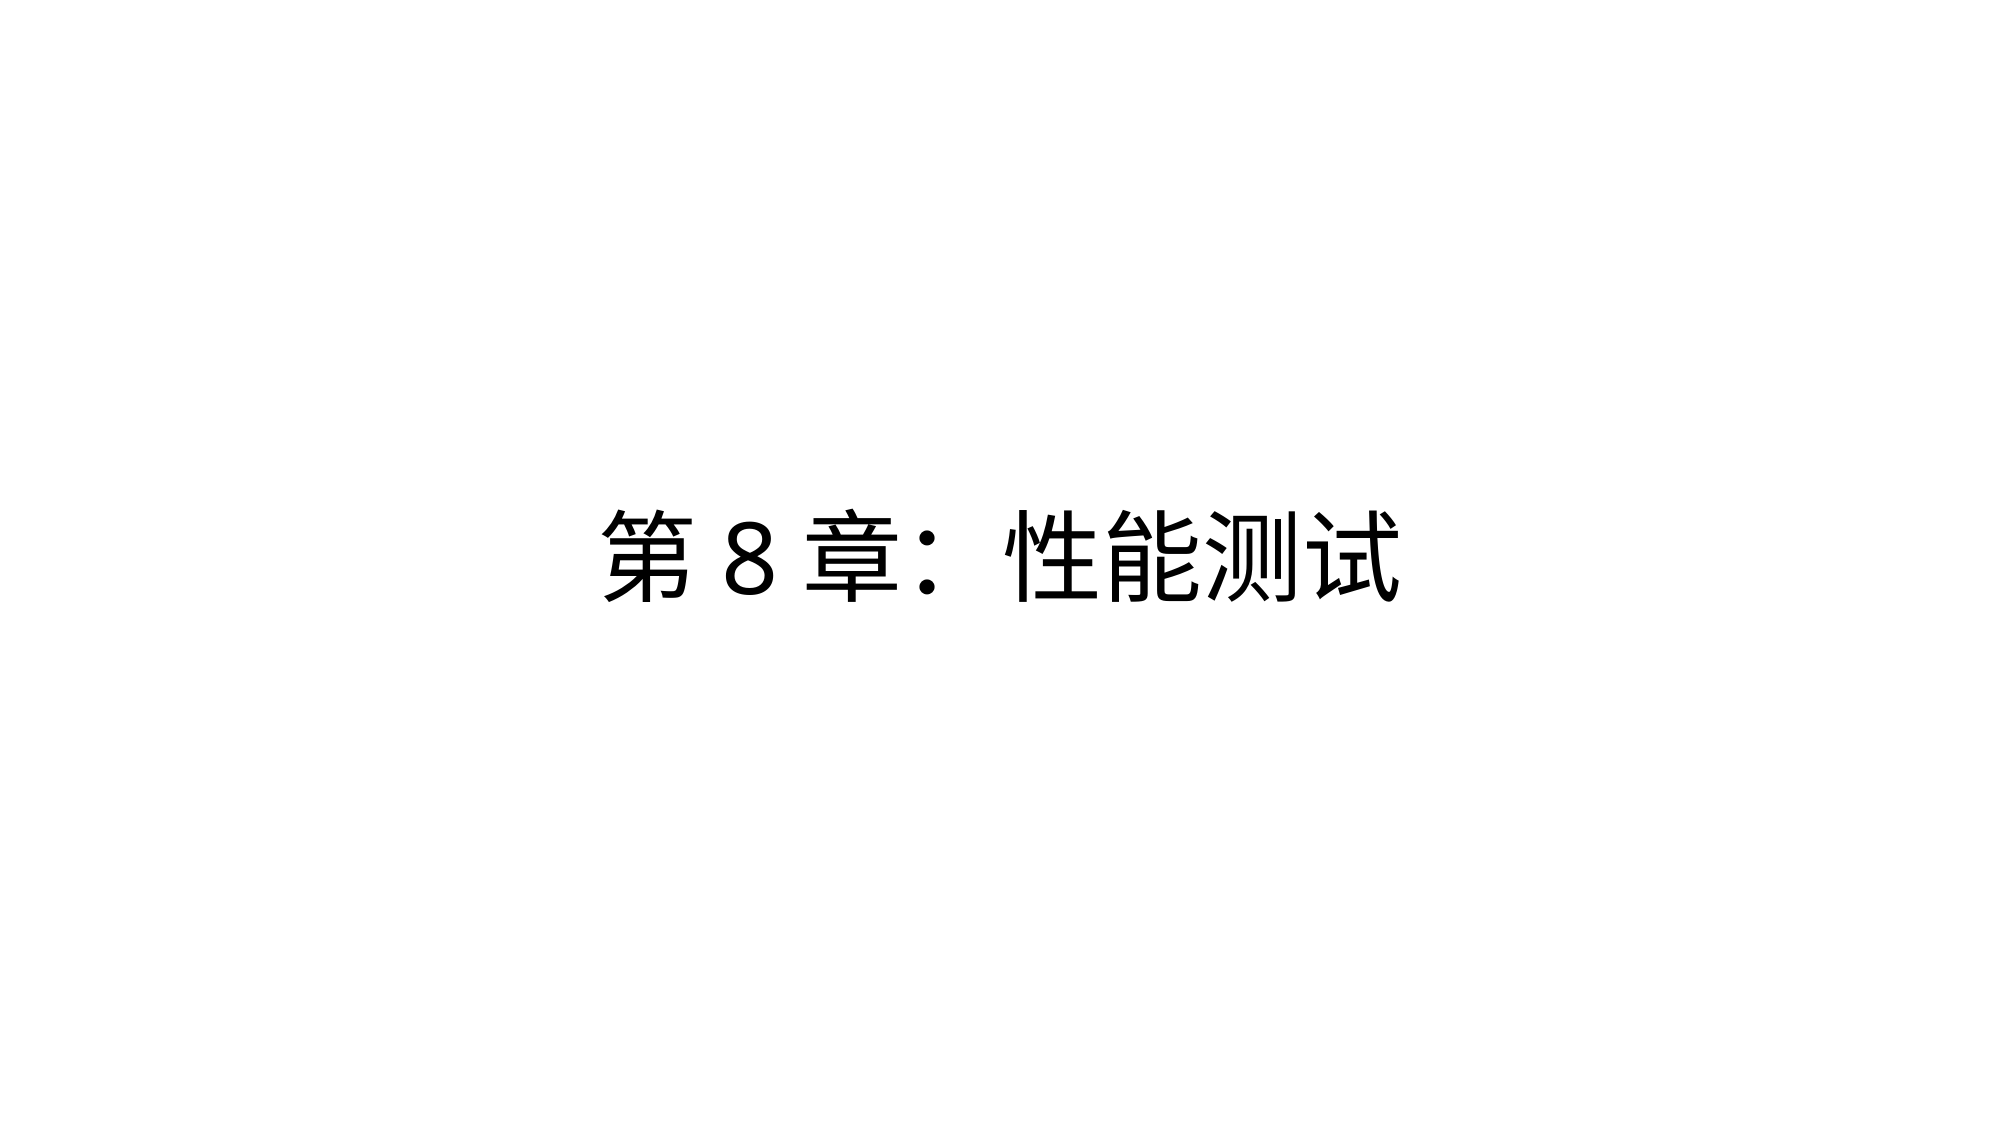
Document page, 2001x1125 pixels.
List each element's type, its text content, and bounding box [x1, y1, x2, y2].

title 第8章：性能测试 [137, 453, 1863, 672]
